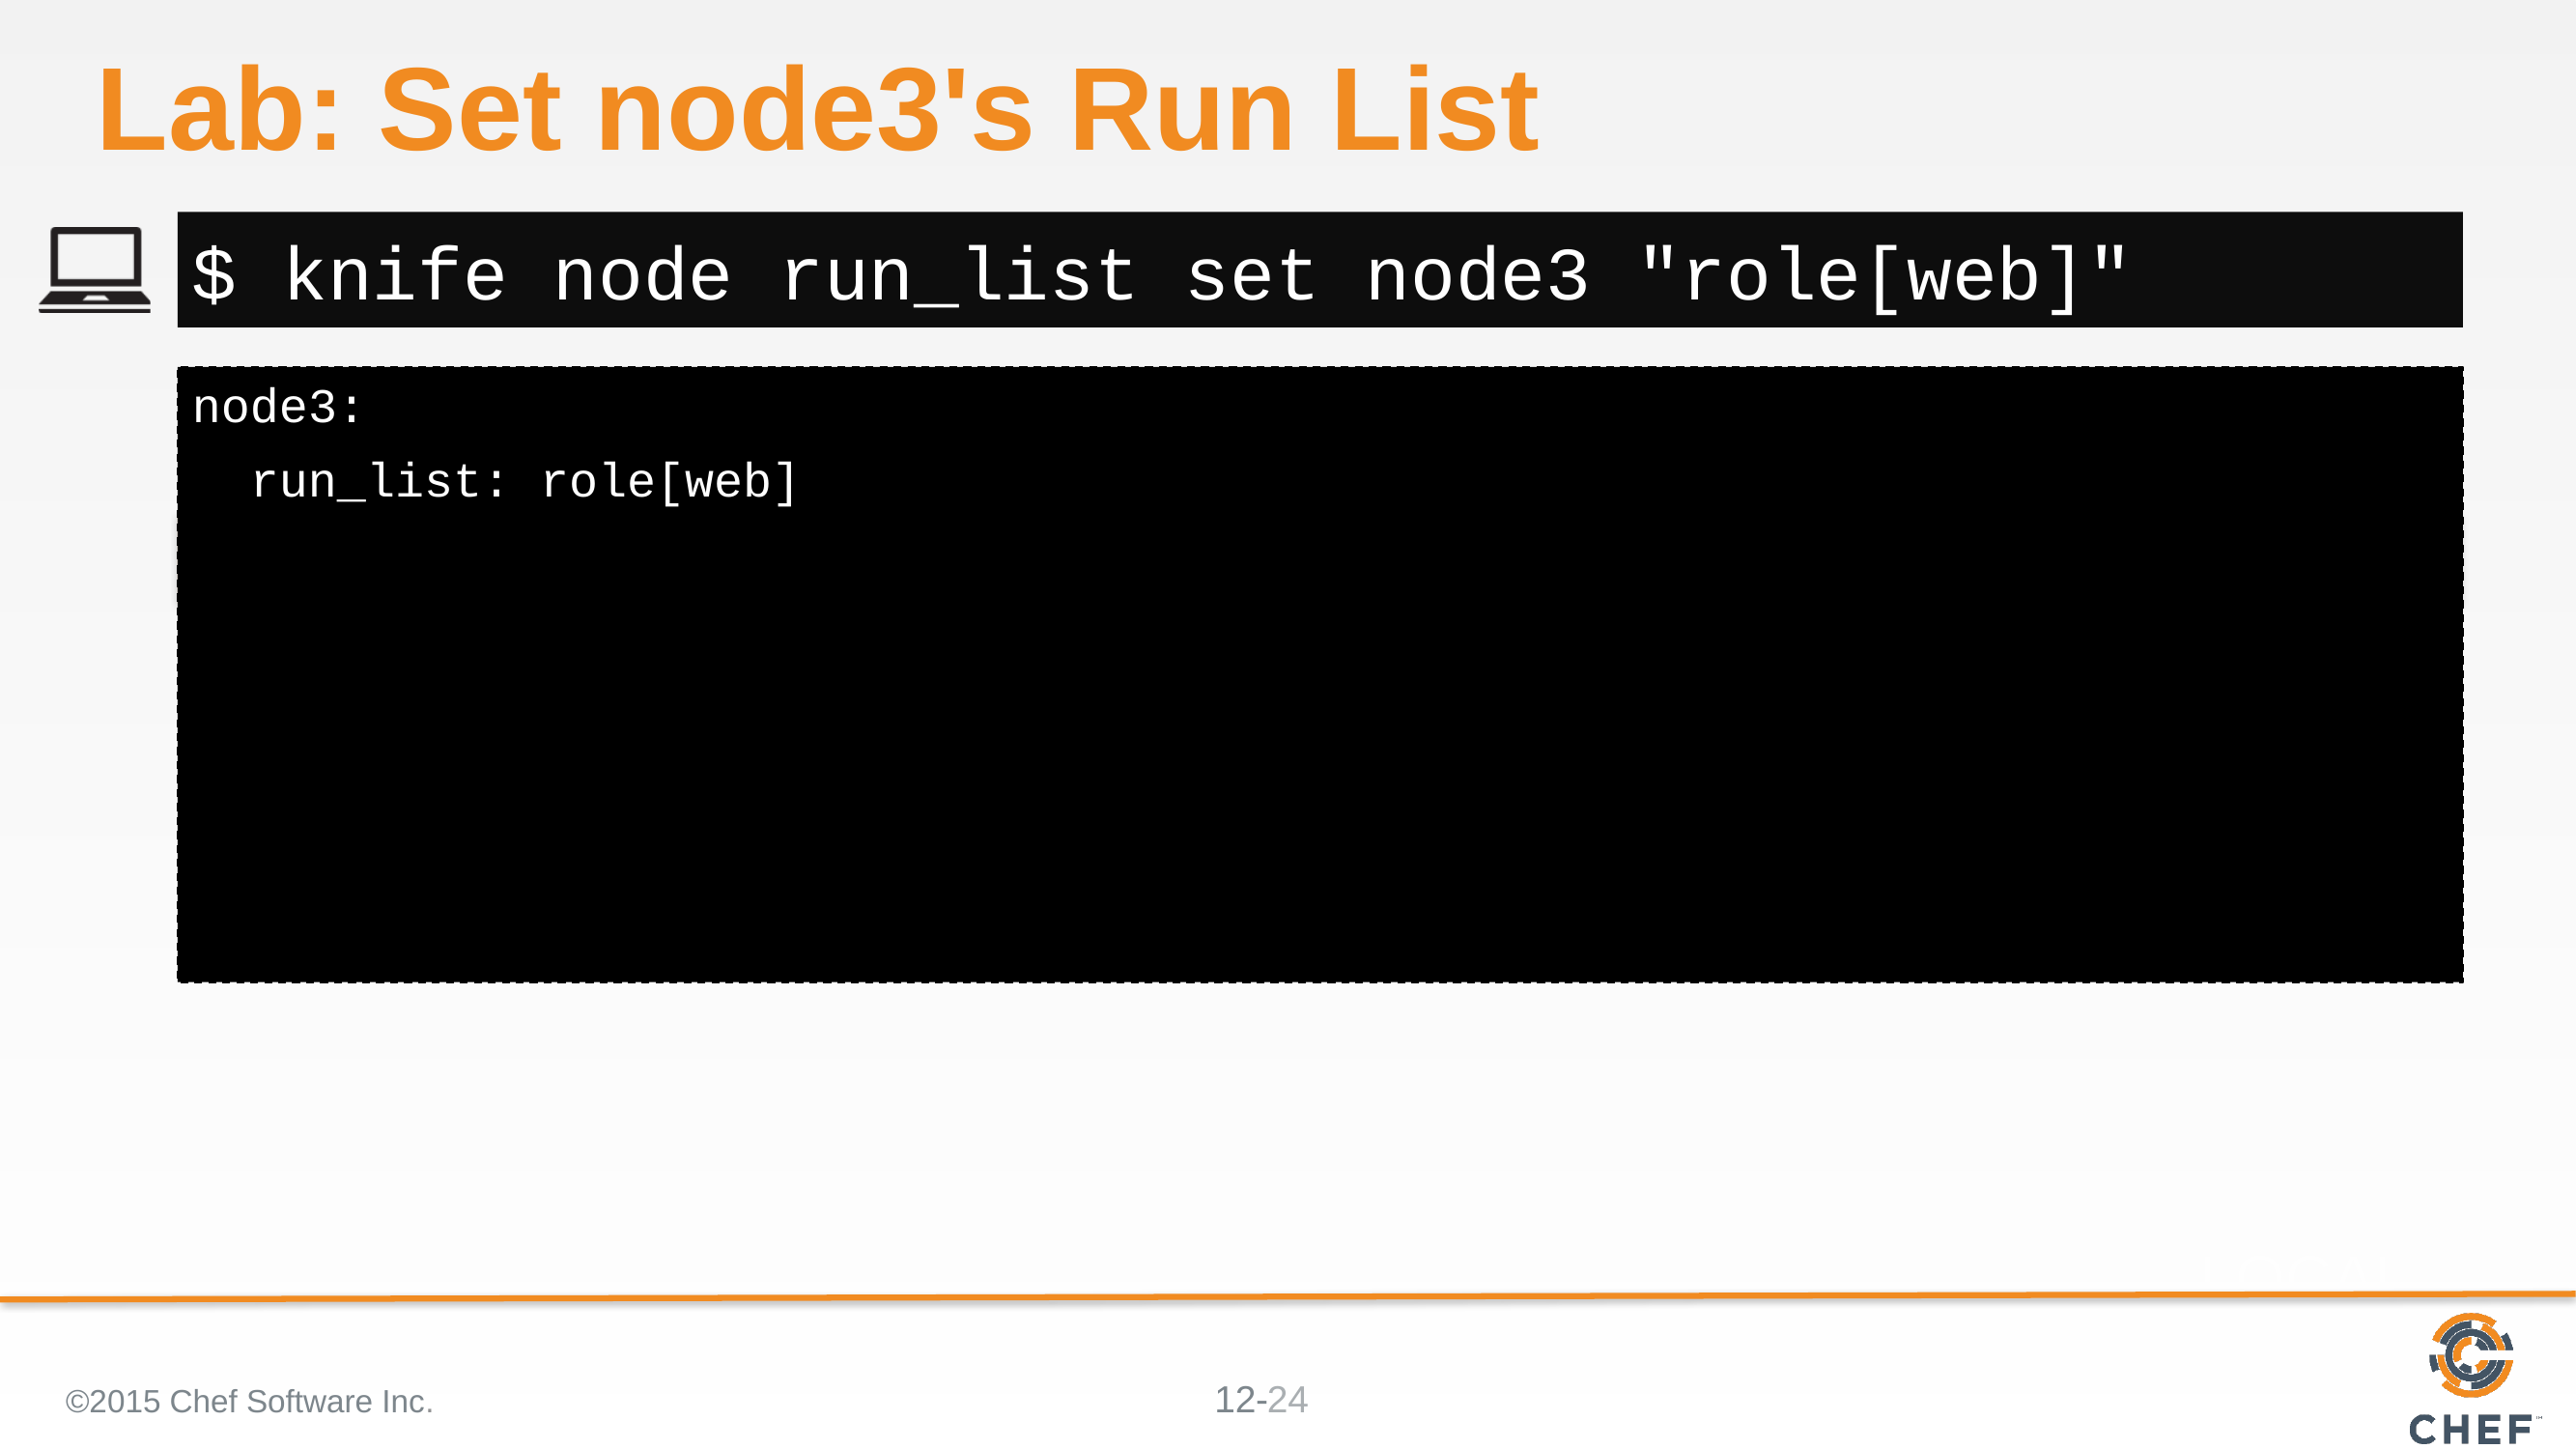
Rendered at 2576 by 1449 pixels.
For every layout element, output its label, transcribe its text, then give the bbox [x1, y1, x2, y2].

title Lab: Set node3's Run List [96, 48, 2463, 180]
footer ©2015 Chef Software Inc. [51, 1359, 952, 1440]
picture [2399, 1297, 2550, 1449]
list node3: run_list: role[web] [177, 366, 2464, 983]
list $ knife node run_list set node3 "role[web]" [177, 212, 2463, 327]
slide_number 24 [998, 1359, 1578, 1437]
